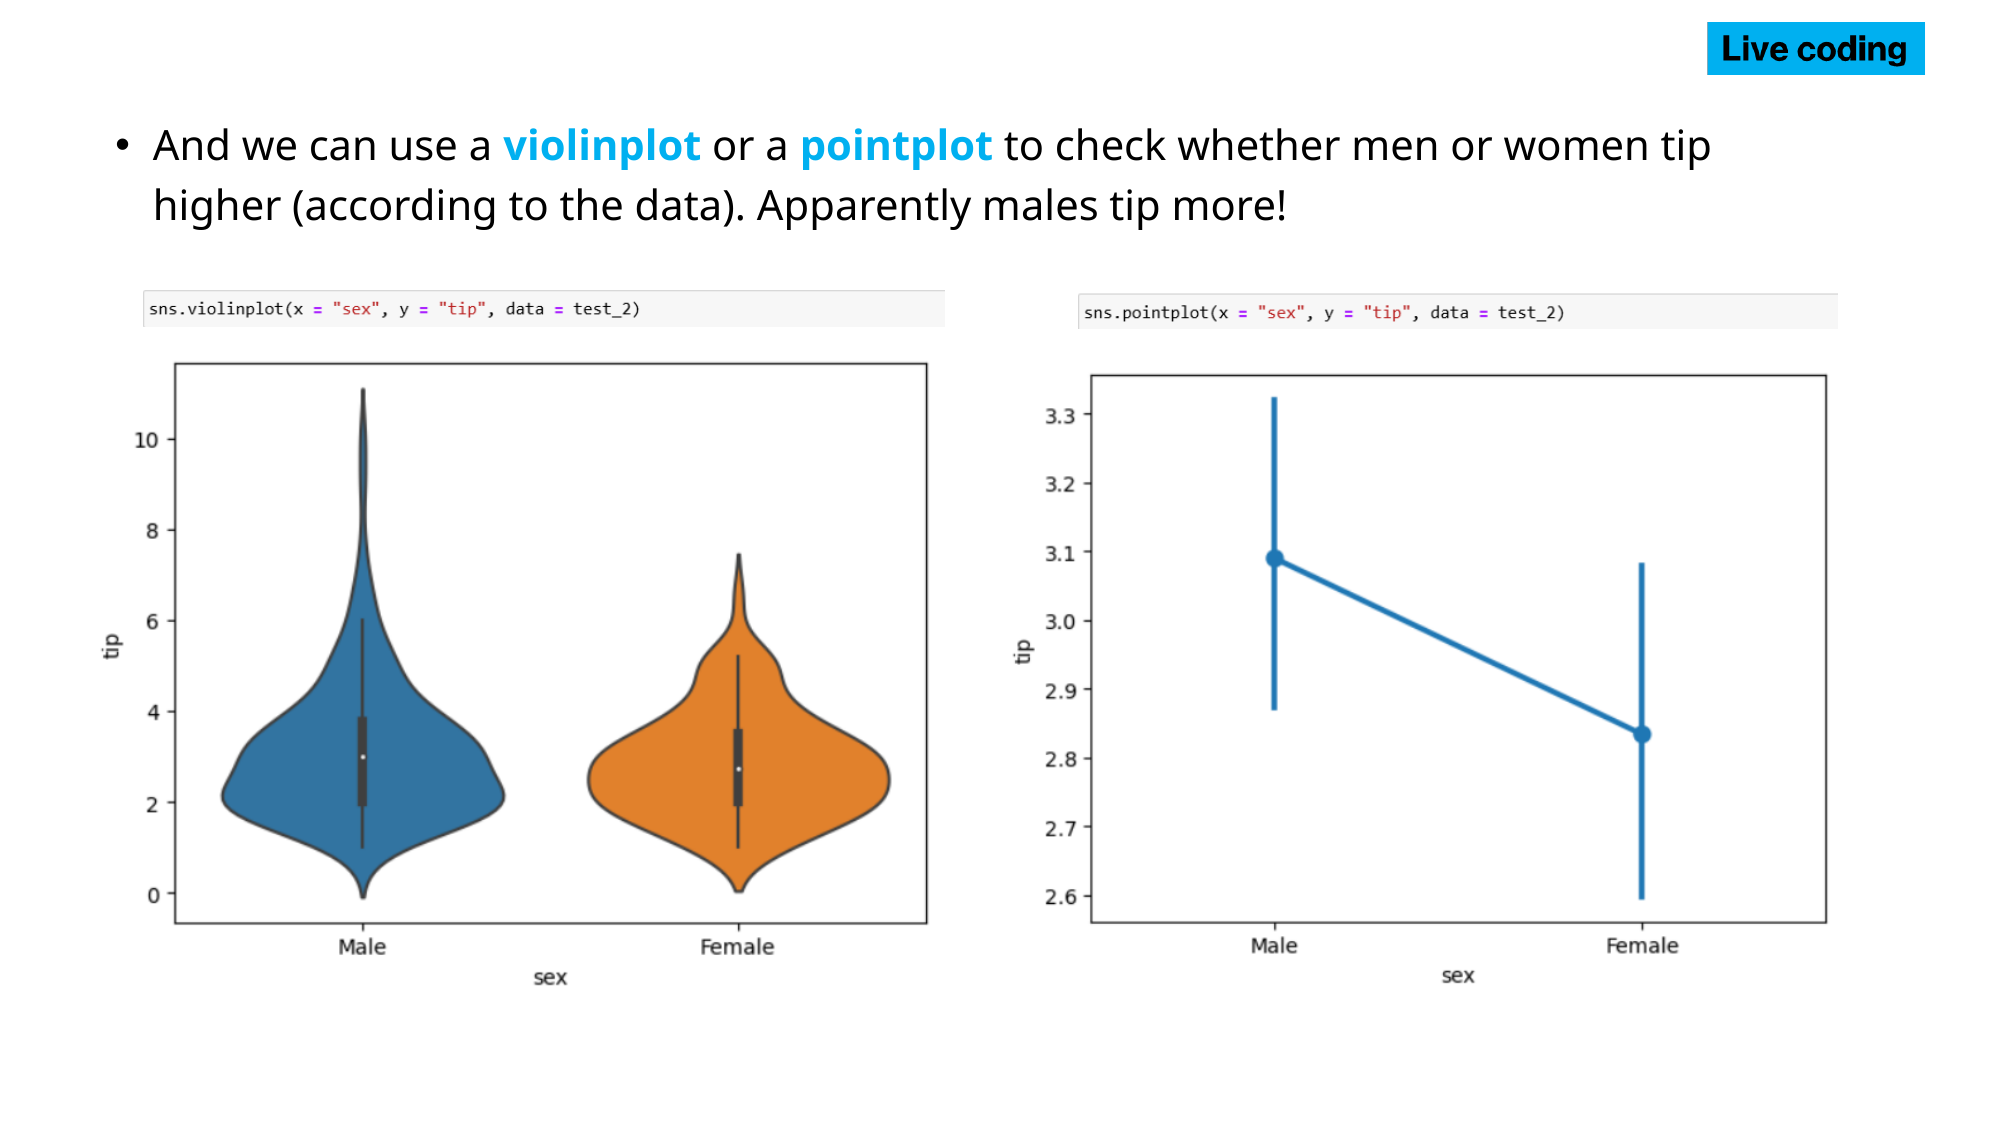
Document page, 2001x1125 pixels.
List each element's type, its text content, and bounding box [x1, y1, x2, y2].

picture [1074, 286, 1838, 329]
picture [139, 286, 945, 328]
list And we can use a violinplot or a pointplot to check whether men or women tip higher (according to the data). Apparently males tip more! [100, 101, 1849, 1035]
picture [92, 352, 945, 1008]
picture [1700, 17, 1928, 90]
picture [988, 364, 1865, 998]
